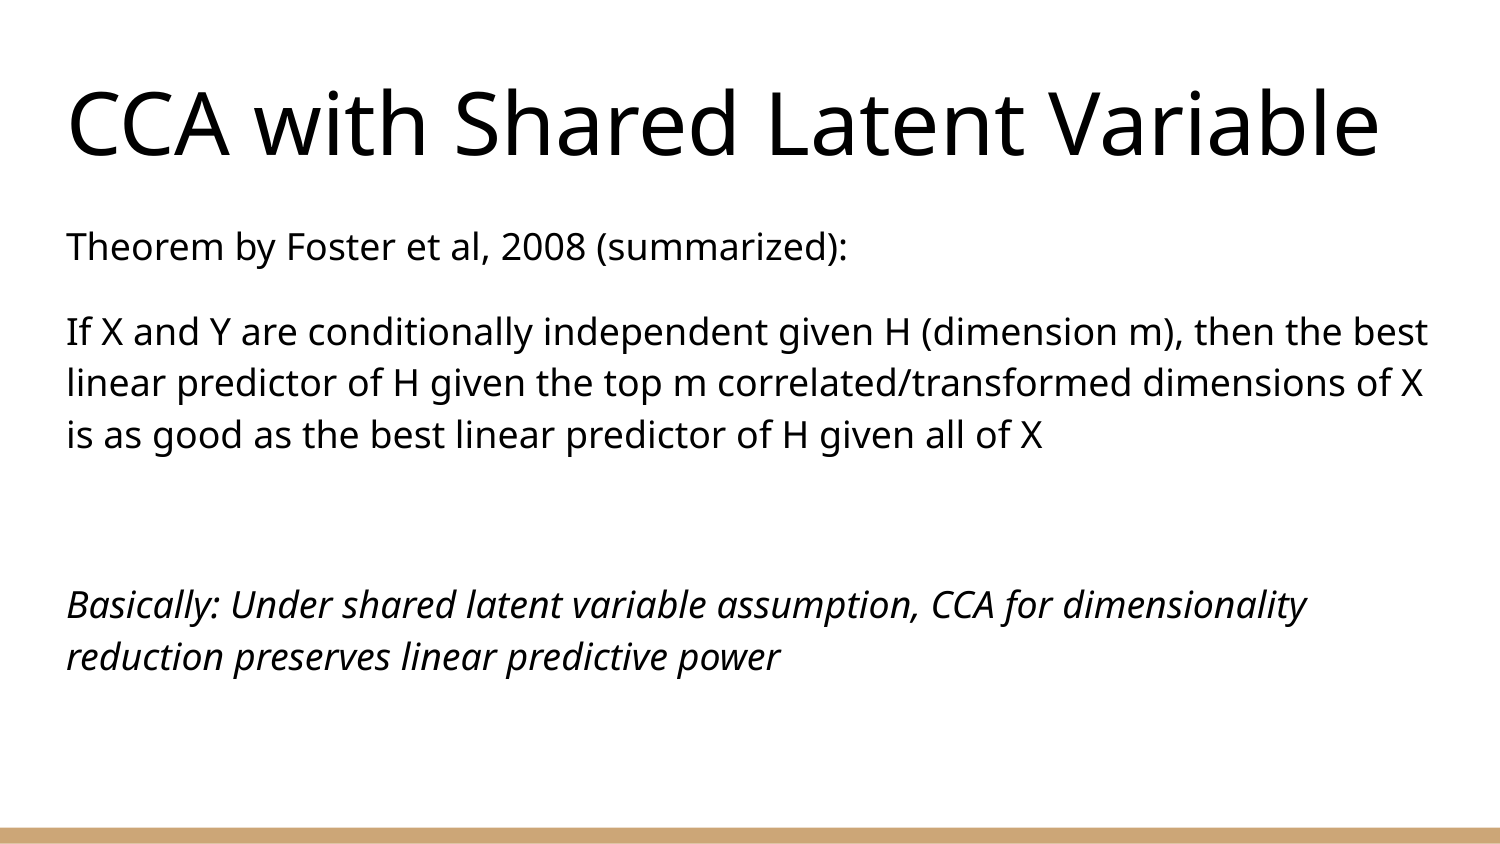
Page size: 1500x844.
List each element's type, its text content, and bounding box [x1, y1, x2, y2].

list Theorem by Foster et al, 2008 (summarized): If X and Y are conditionally independent given H (dimension m), then the best linear predictor of H given the top m correlated/transformed dimensions of X is as good as the best linear predictor of H given all of X Basically: Under shared latent variable assumption, CCA for dimensionality reduction preserves linear predictive power [51, 200, 1449, 752]
title CCA with Shared Latent Variable [51, 51, 1449, 189]
